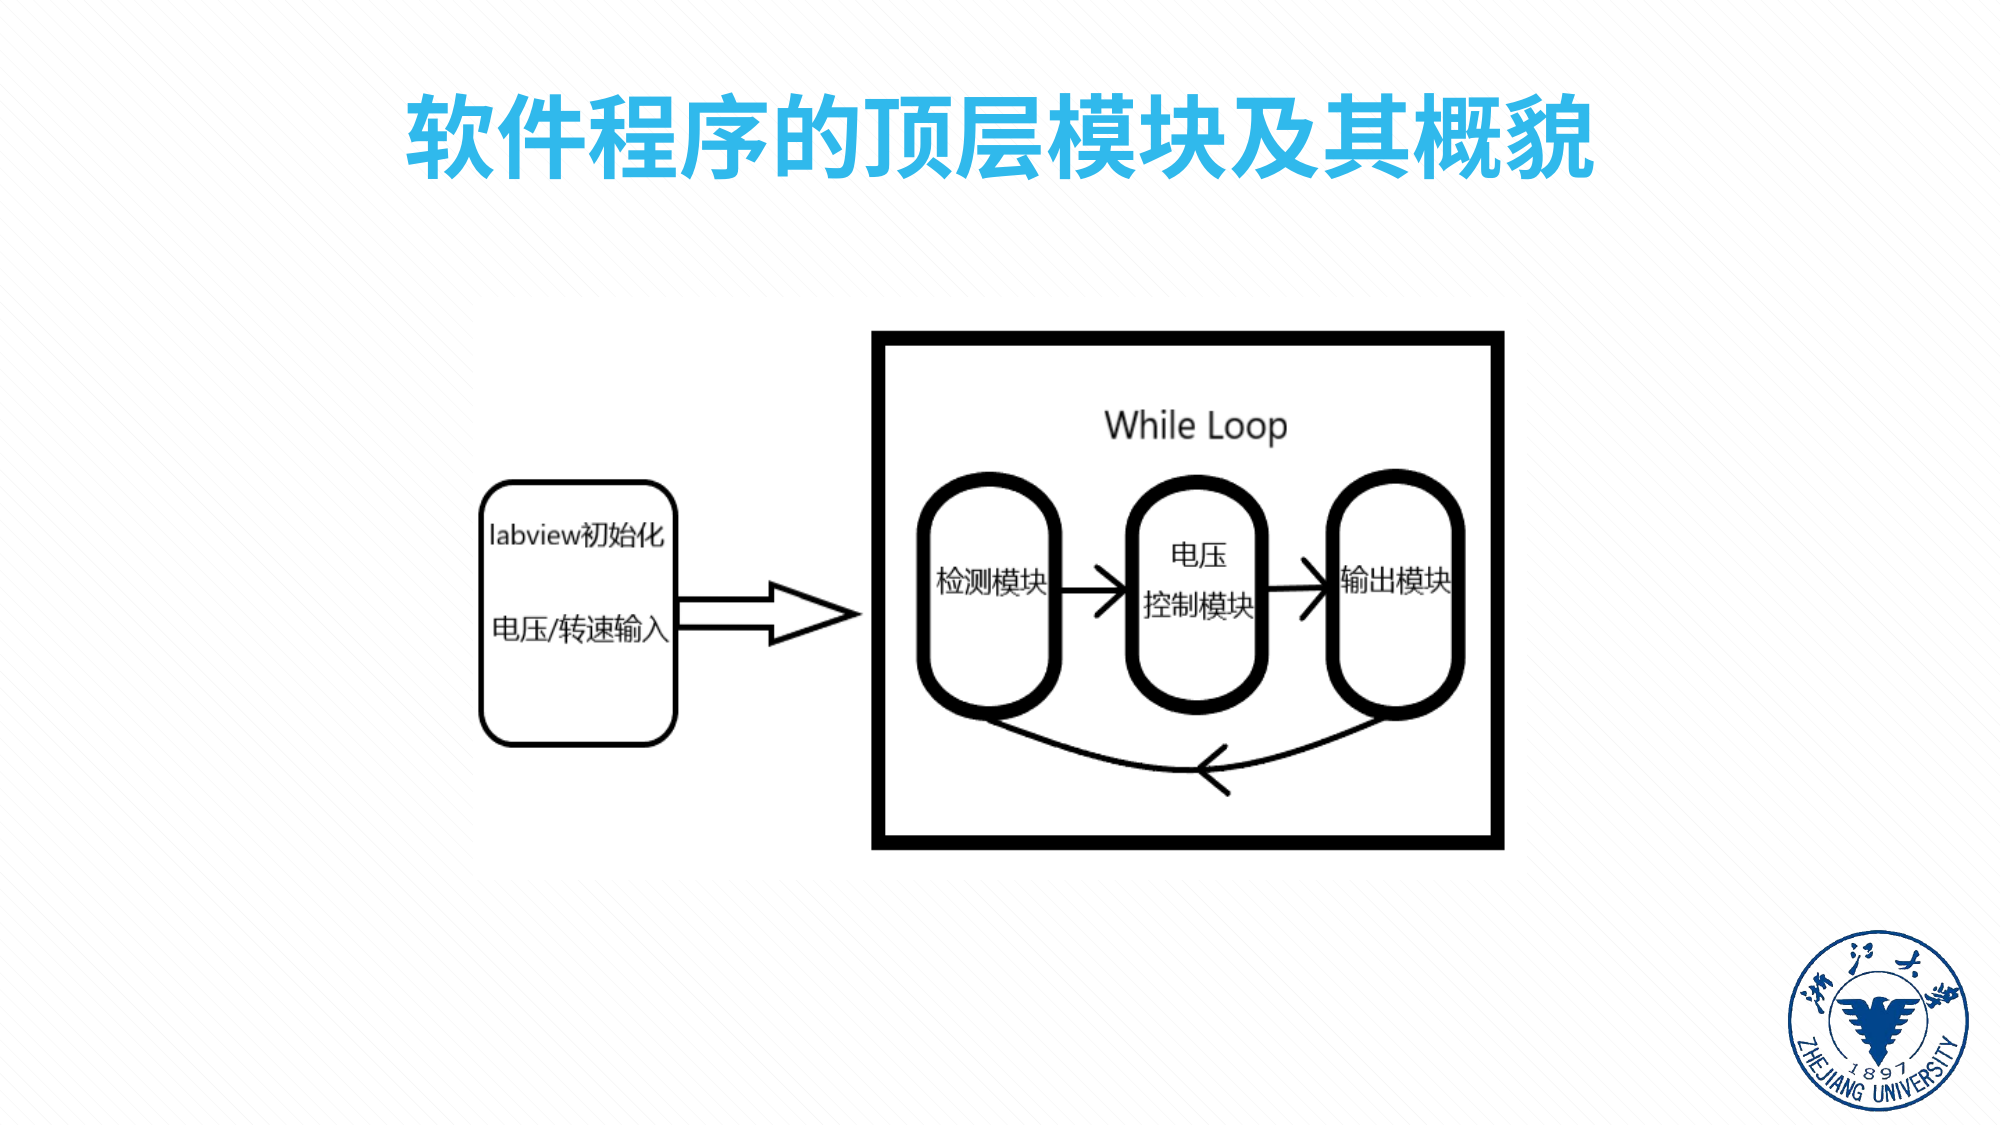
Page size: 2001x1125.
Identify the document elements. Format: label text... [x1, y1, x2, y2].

text_box 软件程序的顶层模块及其概貌 [389, 72, 1740, 198]
picture [1755, 898, 2001, 1125]
picture [473, 297, 1527, 880]
